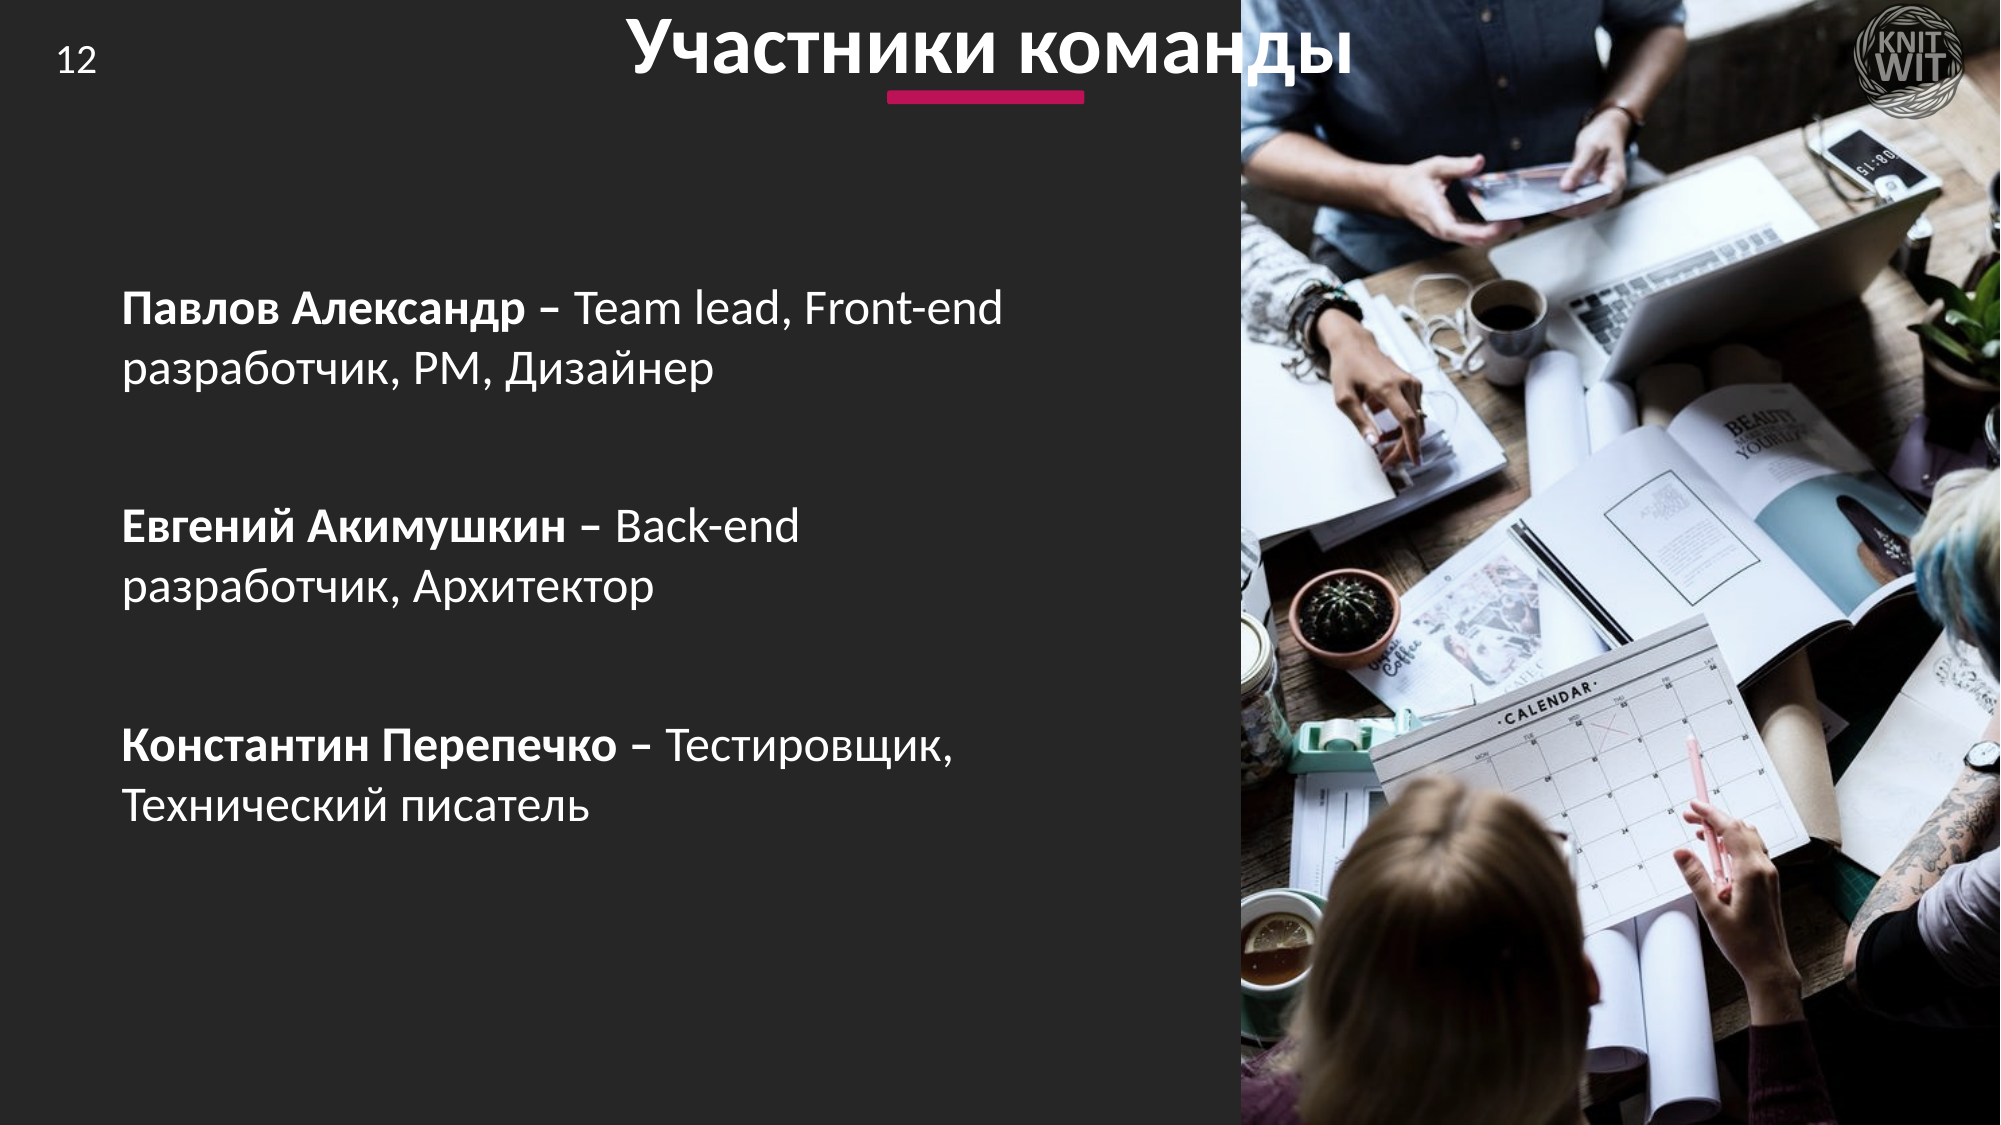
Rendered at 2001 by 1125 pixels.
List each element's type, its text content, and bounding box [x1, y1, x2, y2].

text_box Павлов Александр – Team lead, Front-end разработчик, PM, Дизайнер [106, 266, 1241, 402]
text_box [886, 89, 1086, 106]
text_box 12 [40, 24, 122, 90]
text_box Евгений Акимушкин – Back-end разработчик, Архитектор [106, 485, 1077, 620]
picture [1241, 0, 2000, 1125]
text_box Участники команды [612, 0, 1241, 98]
text_box Константин Перепечко – Тестировщик, Технический писатель [106, 703, 1149, 839]
